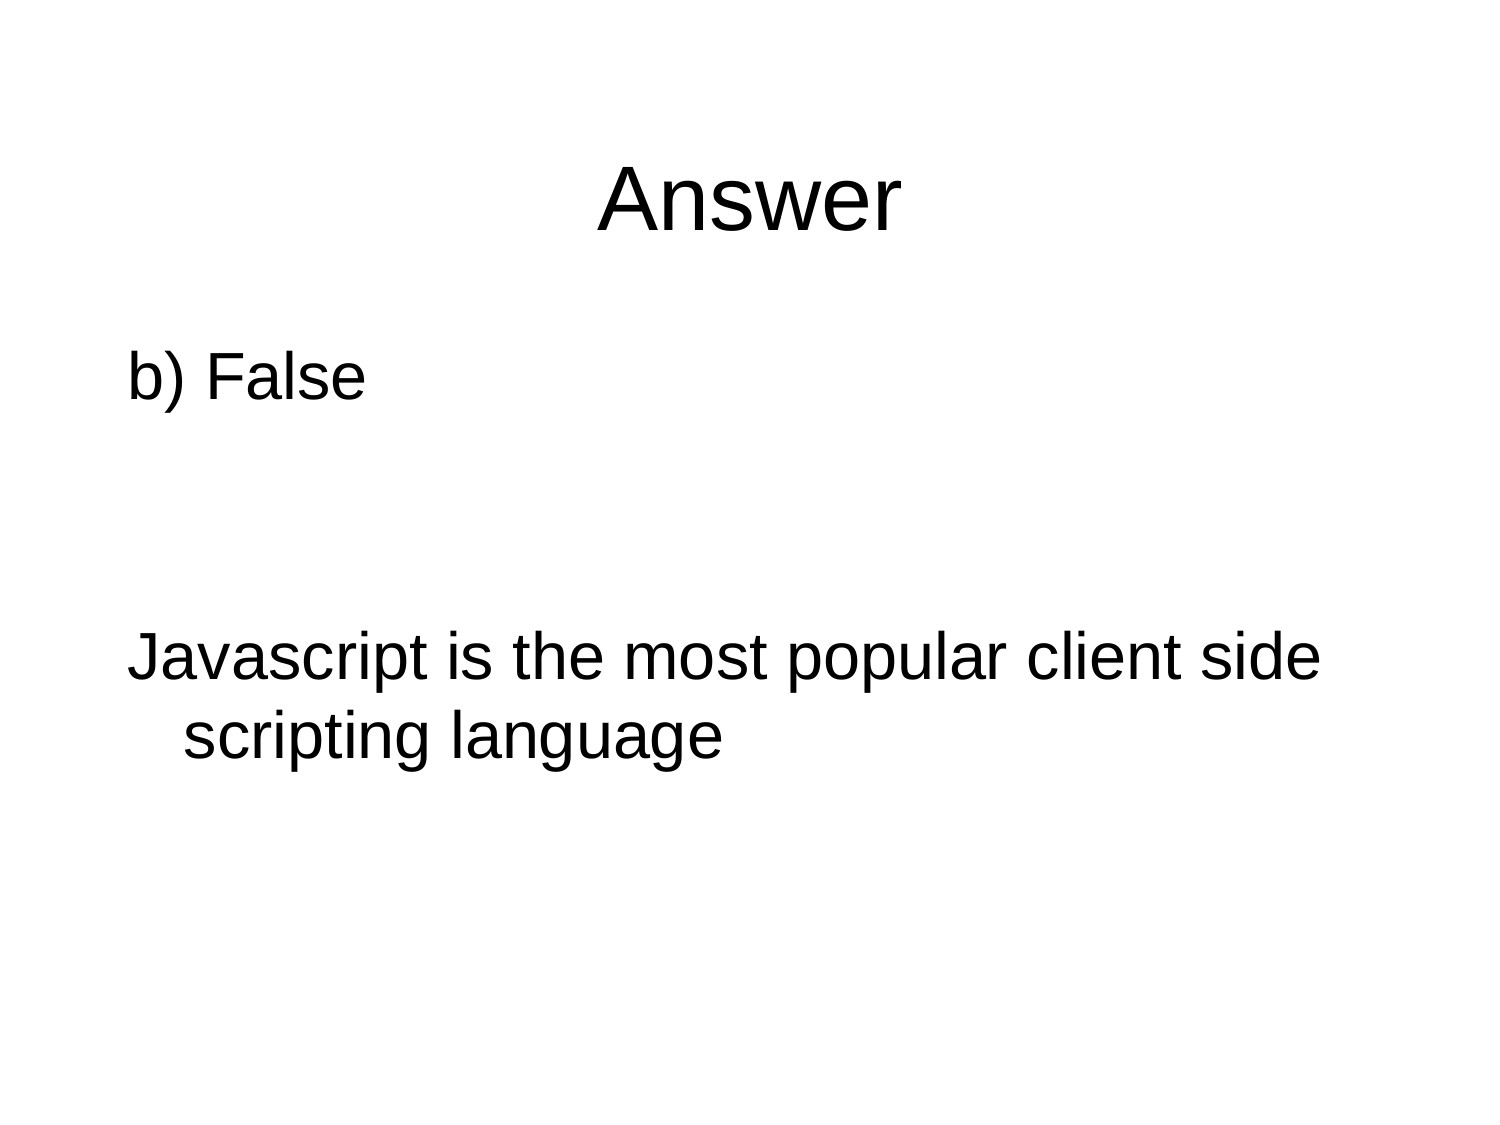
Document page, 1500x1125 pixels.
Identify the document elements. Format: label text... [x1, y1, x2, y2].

title Answer [112, 99, 1388, 288]
list b) False Javascript is the most popular client side scripting language [112, 324, 1388, 1000]
